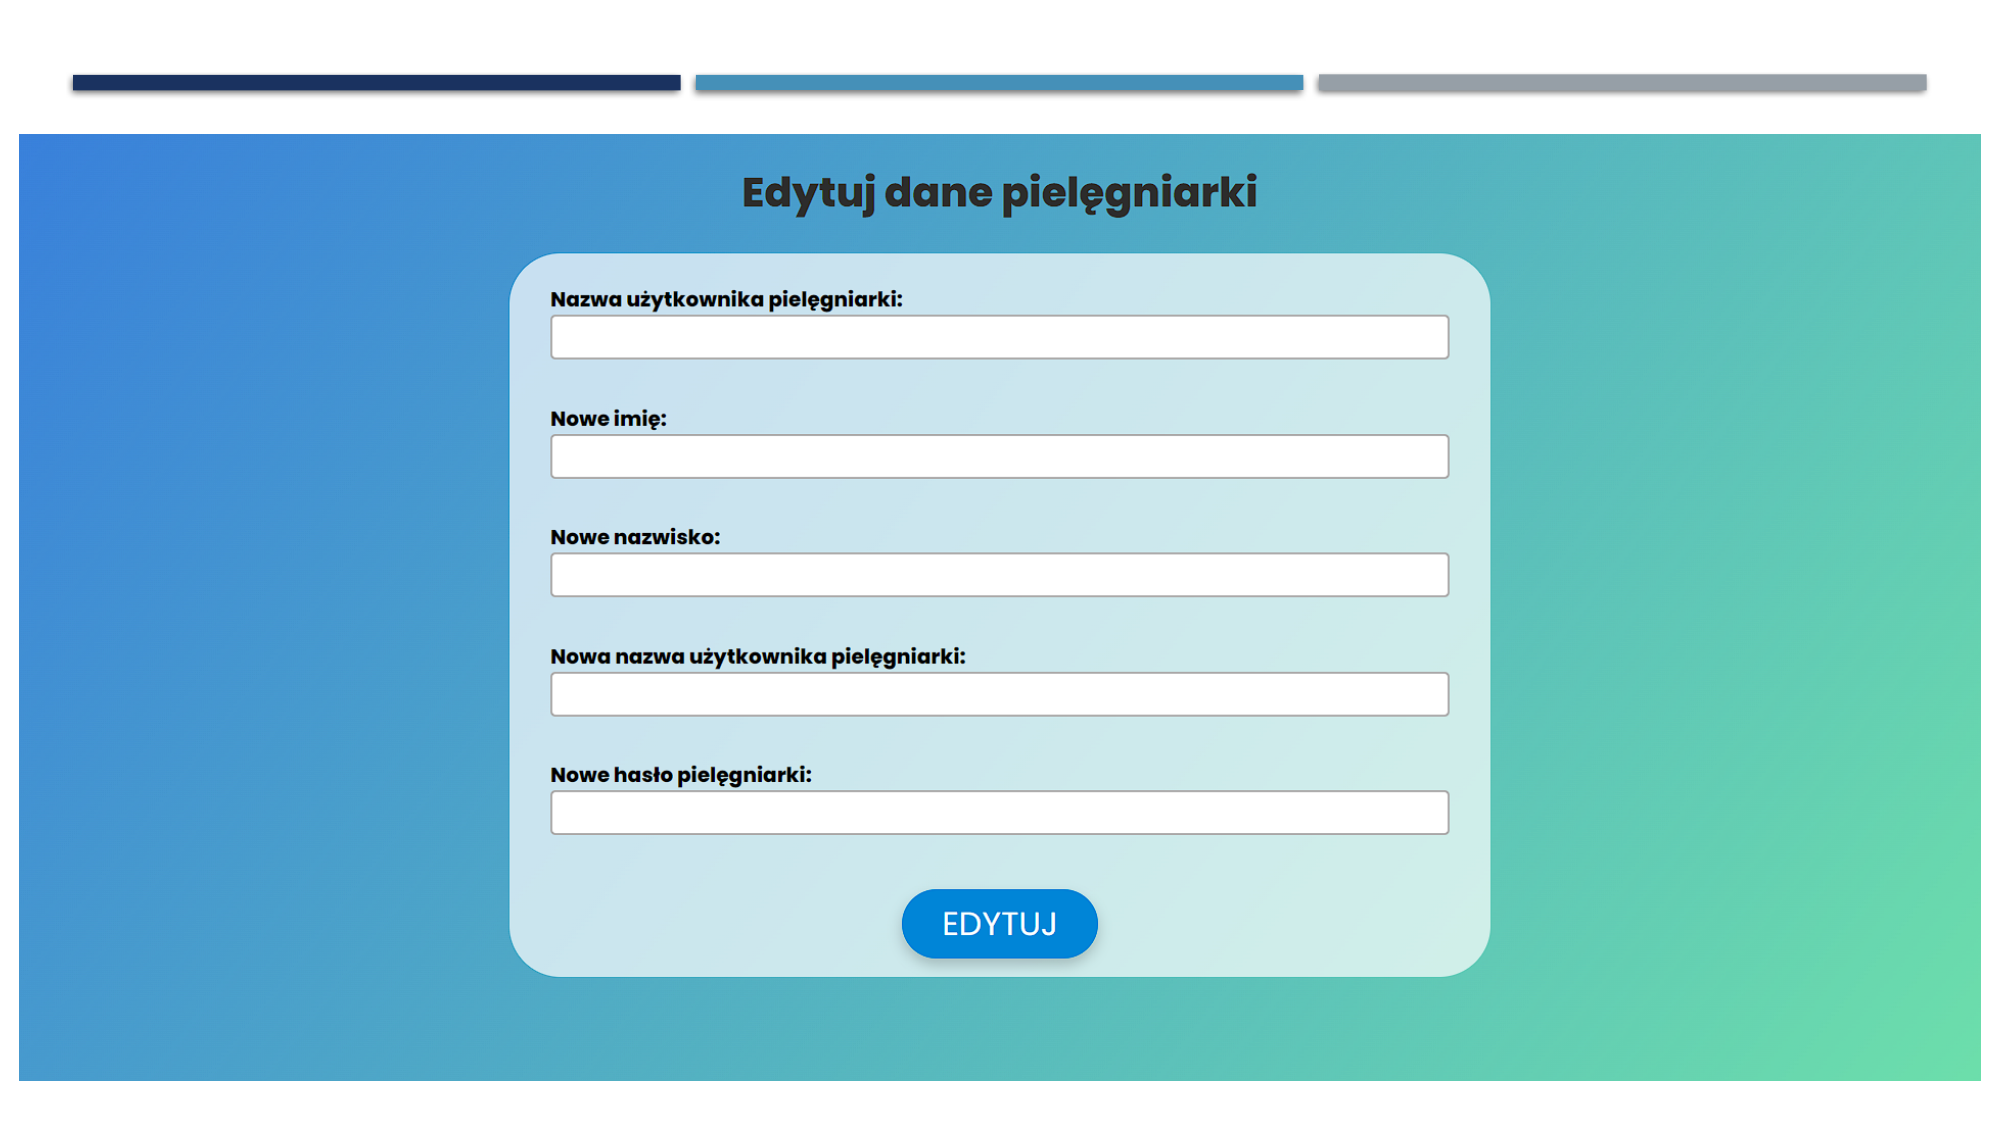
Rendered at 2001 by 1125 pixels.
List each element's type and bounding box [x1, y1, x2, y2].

picture [19, 134, 1981, 1082]
